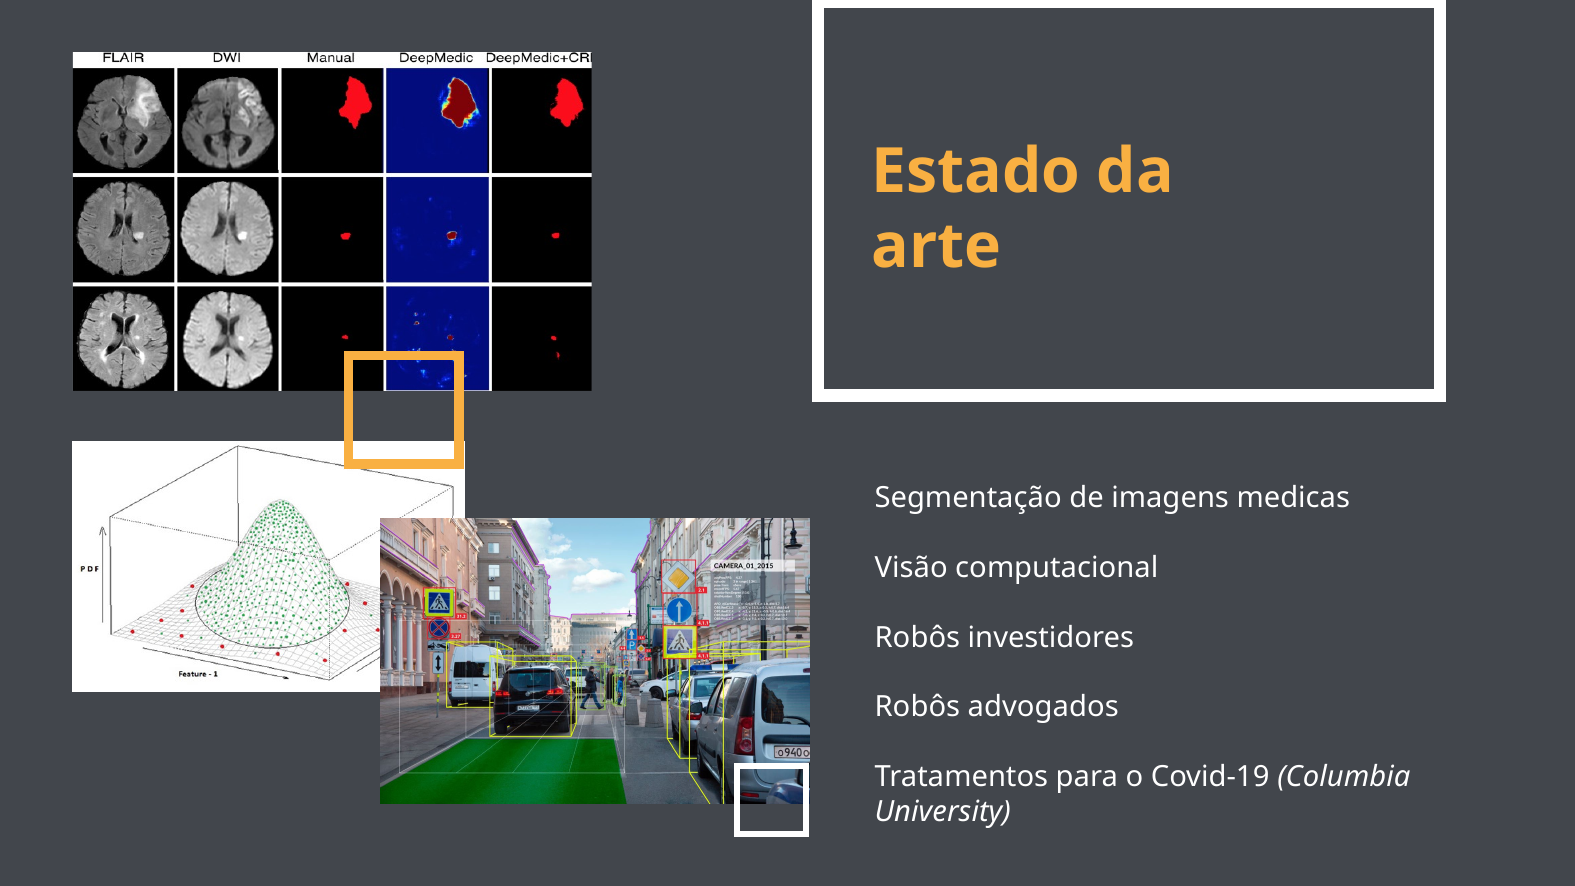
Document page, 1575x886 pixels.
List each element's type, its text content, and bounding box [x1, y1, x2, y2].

text_box [0, 0, 1575, 886]
picture [72, 441, 810, 804]
text_box [347, 392, 460, 441]
text_box Segmentação de imagens medicas Visão computacional Robôs investidores Robôs advogados Tratamentos para o Covid-19 (Columbia University) [859, 470, 1520, 835]
text_box [736, 804, 807, 835]
text_box [817, 1, 1441, 397]
picture [72, 52, 592, 392]
